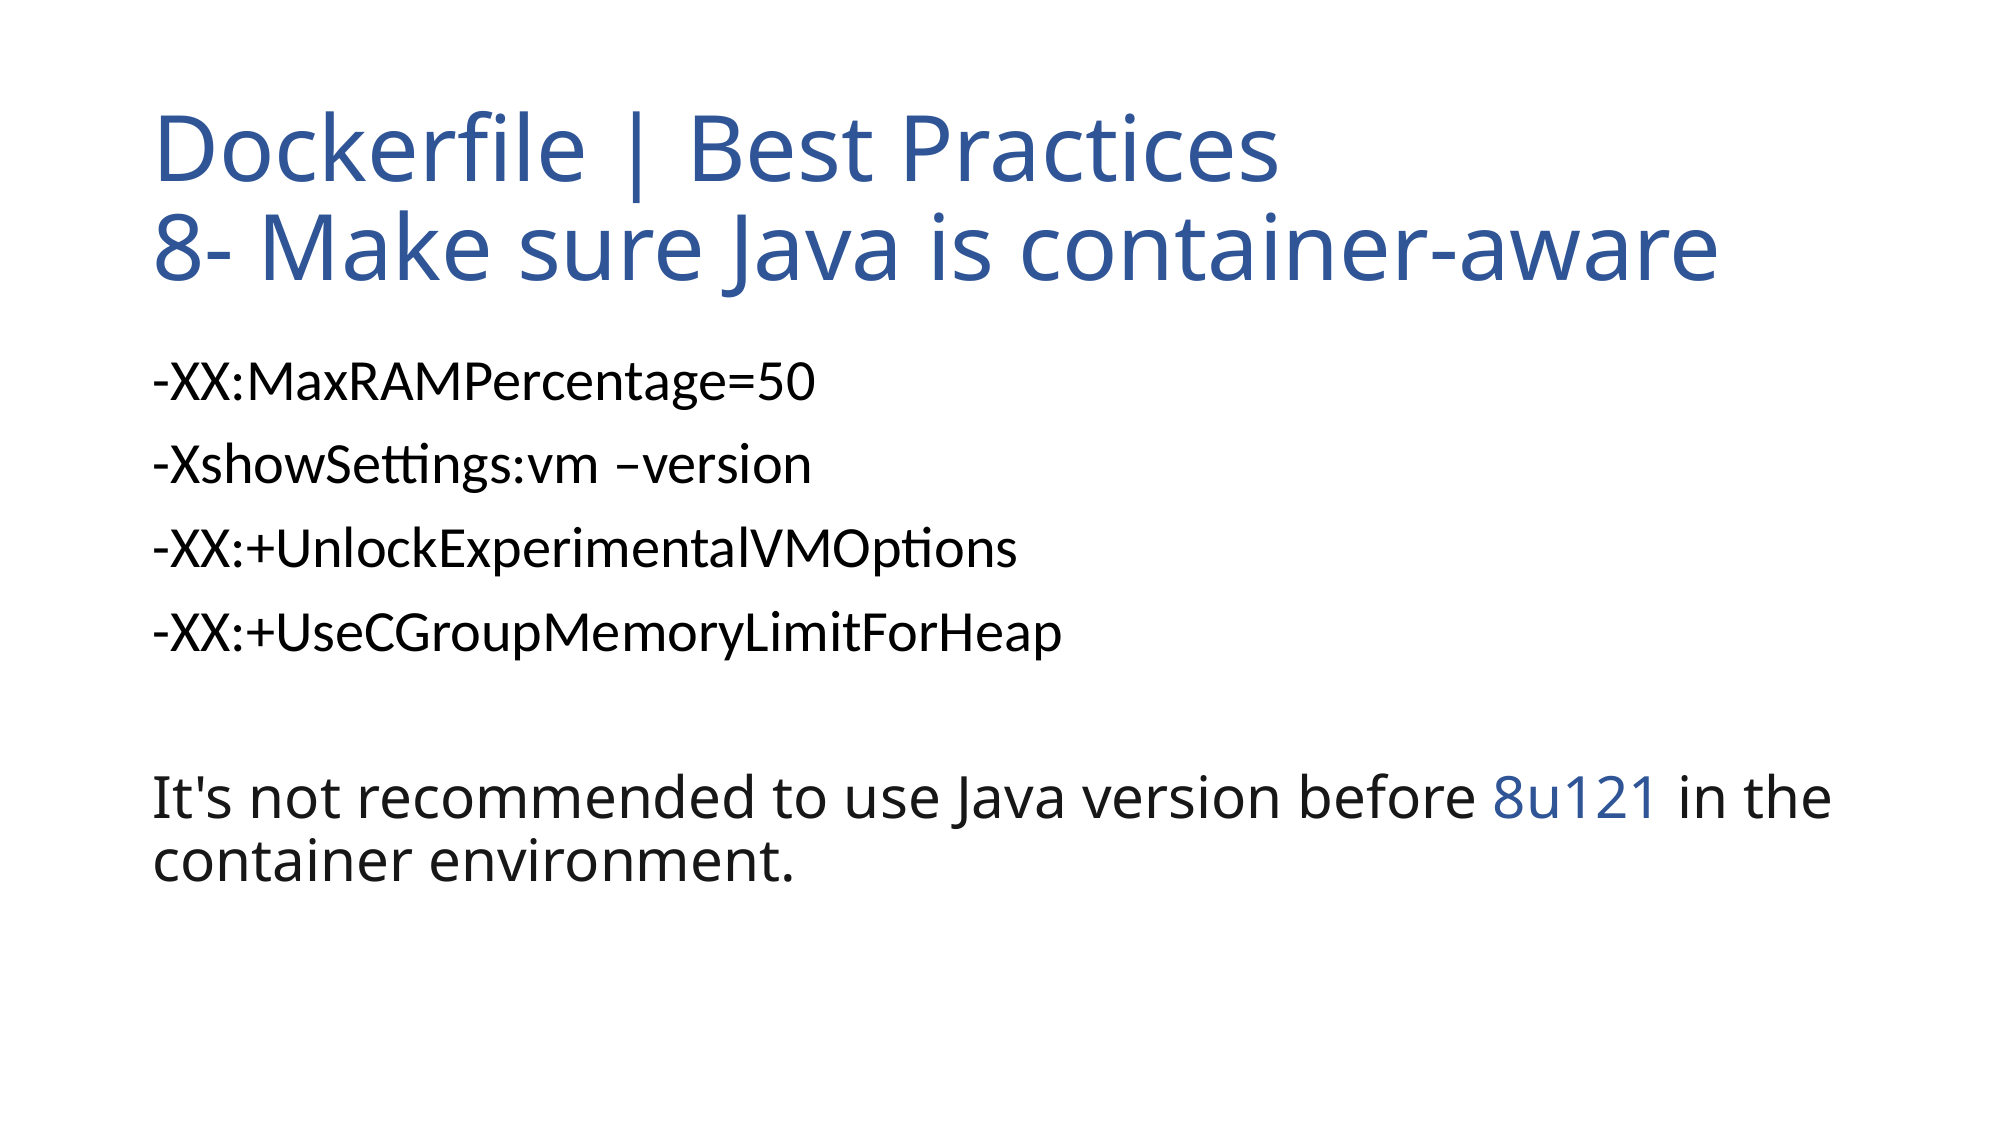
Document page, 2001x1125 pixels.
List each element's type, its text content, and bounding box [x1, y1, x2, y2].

list -XX:MaxRAMPercentage=50 -XshowSettings:vm –version -XX:+UnlockExperimentalVMOptions -XX:+UseCGroupMemoryLimitForHeap It's not recommended to use Java version before 8u121 in the container environment. [137, 342, 1863, 1086]
title Dockerfile | Best Practices 8- Make sure Java is container-aware [137, 59, 1863, 342]
